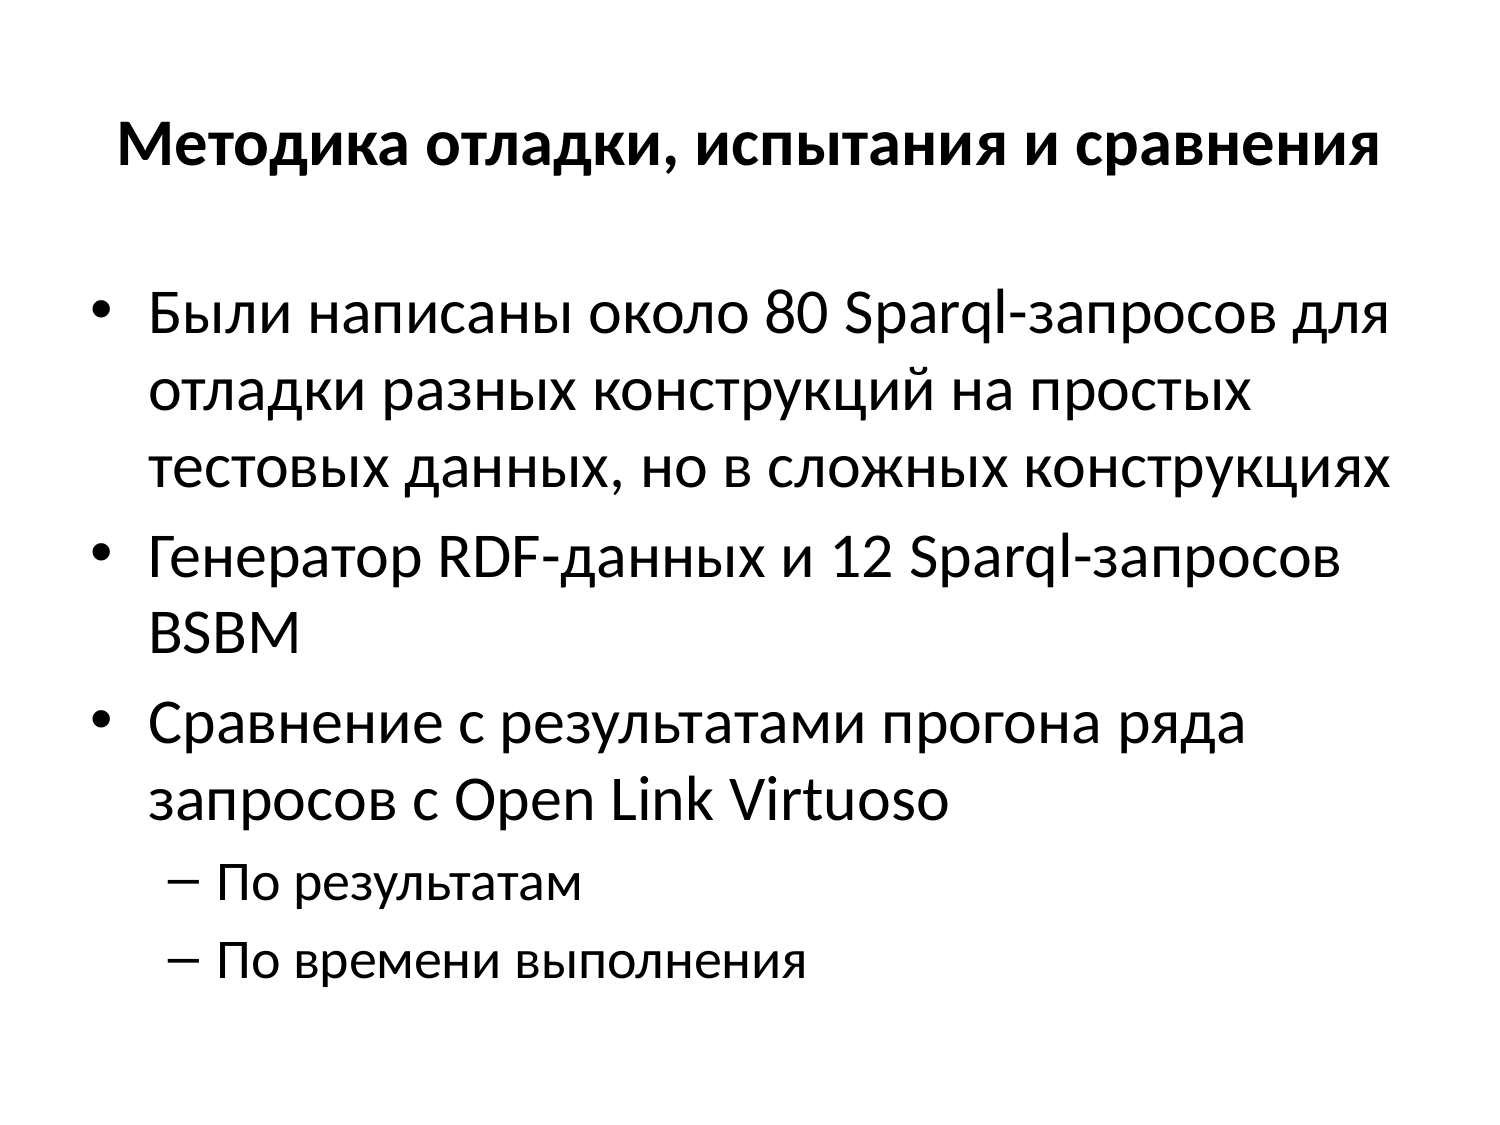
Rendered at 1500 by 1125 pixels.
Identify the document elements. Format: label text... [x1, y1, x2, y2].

list Были написаны около 80 Sparql-запросов для отладки разных конструкций на простых тестовых данных, но в сложных конструкциях Генератор RDF-данных и 12 Sparql-запросов BSBM Сравнение с результатами прогона ряда запросов с Open Link Virtuoso По результатам По времени выполнения [75, 262, 1425, 1005]
title Методика отладки, испытания и сравнения [75, 45, 1425, 233]
